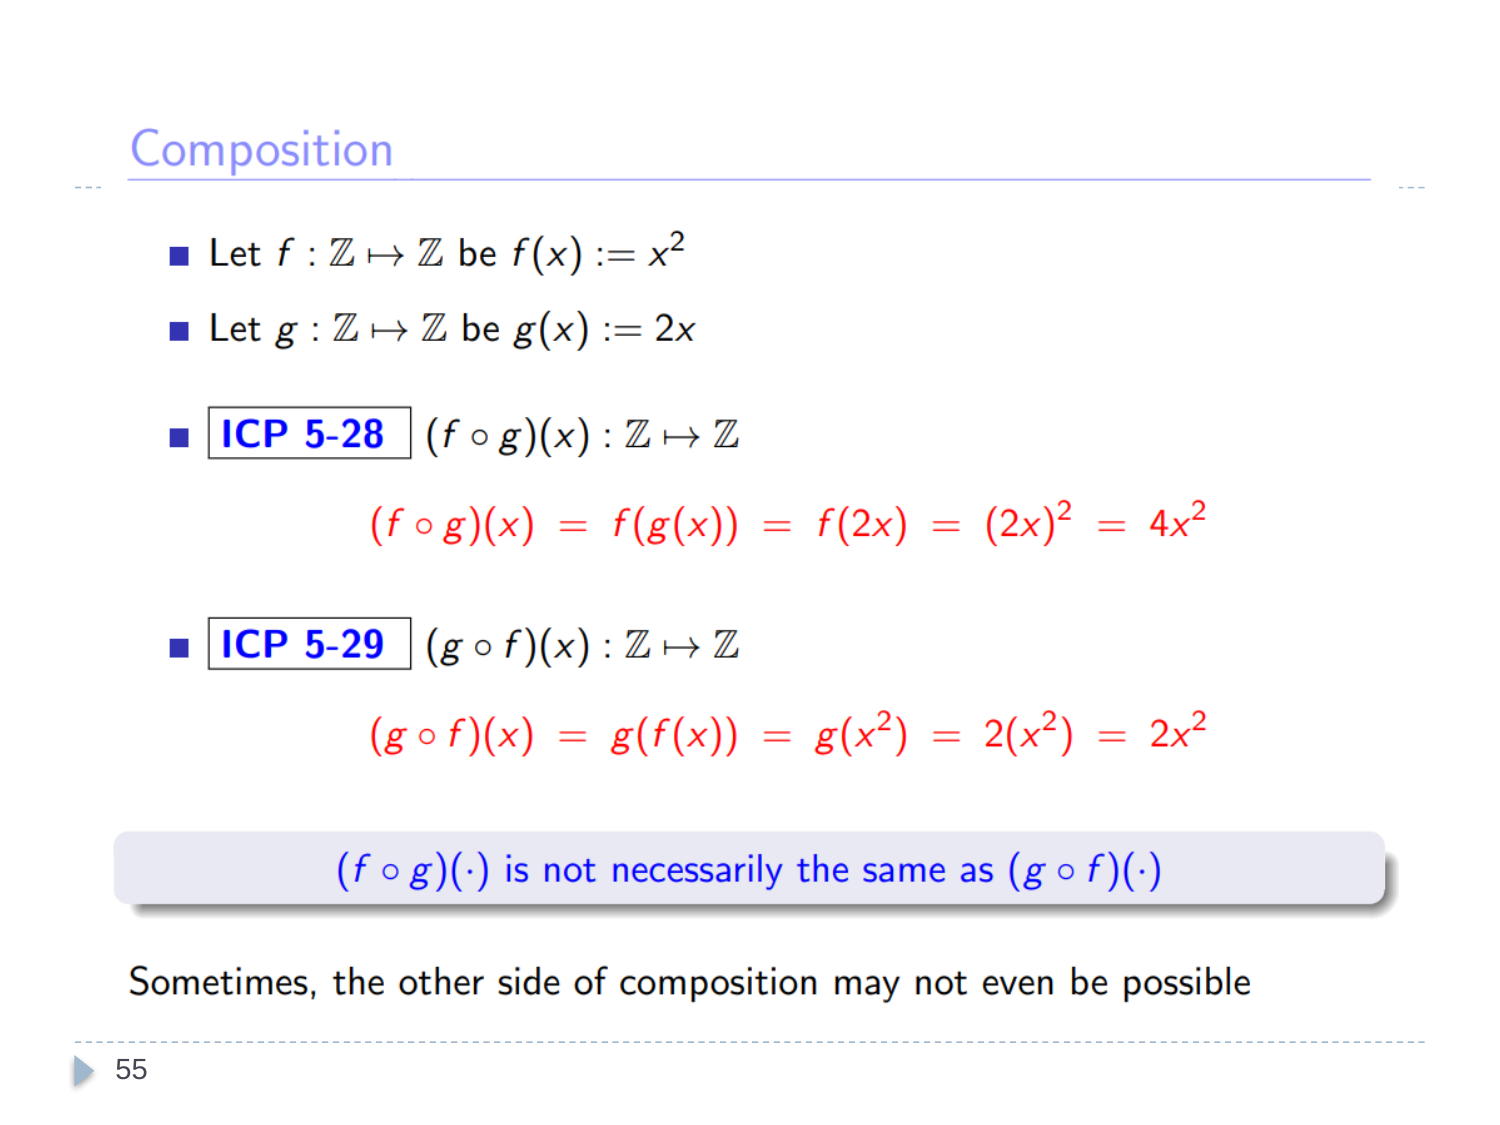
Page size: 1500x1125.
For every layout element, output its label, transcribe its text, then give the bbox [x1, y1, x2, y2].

slide_number 55 [100, 1042, 426, 1103]
picture [101, 108, 1399, 1017]
